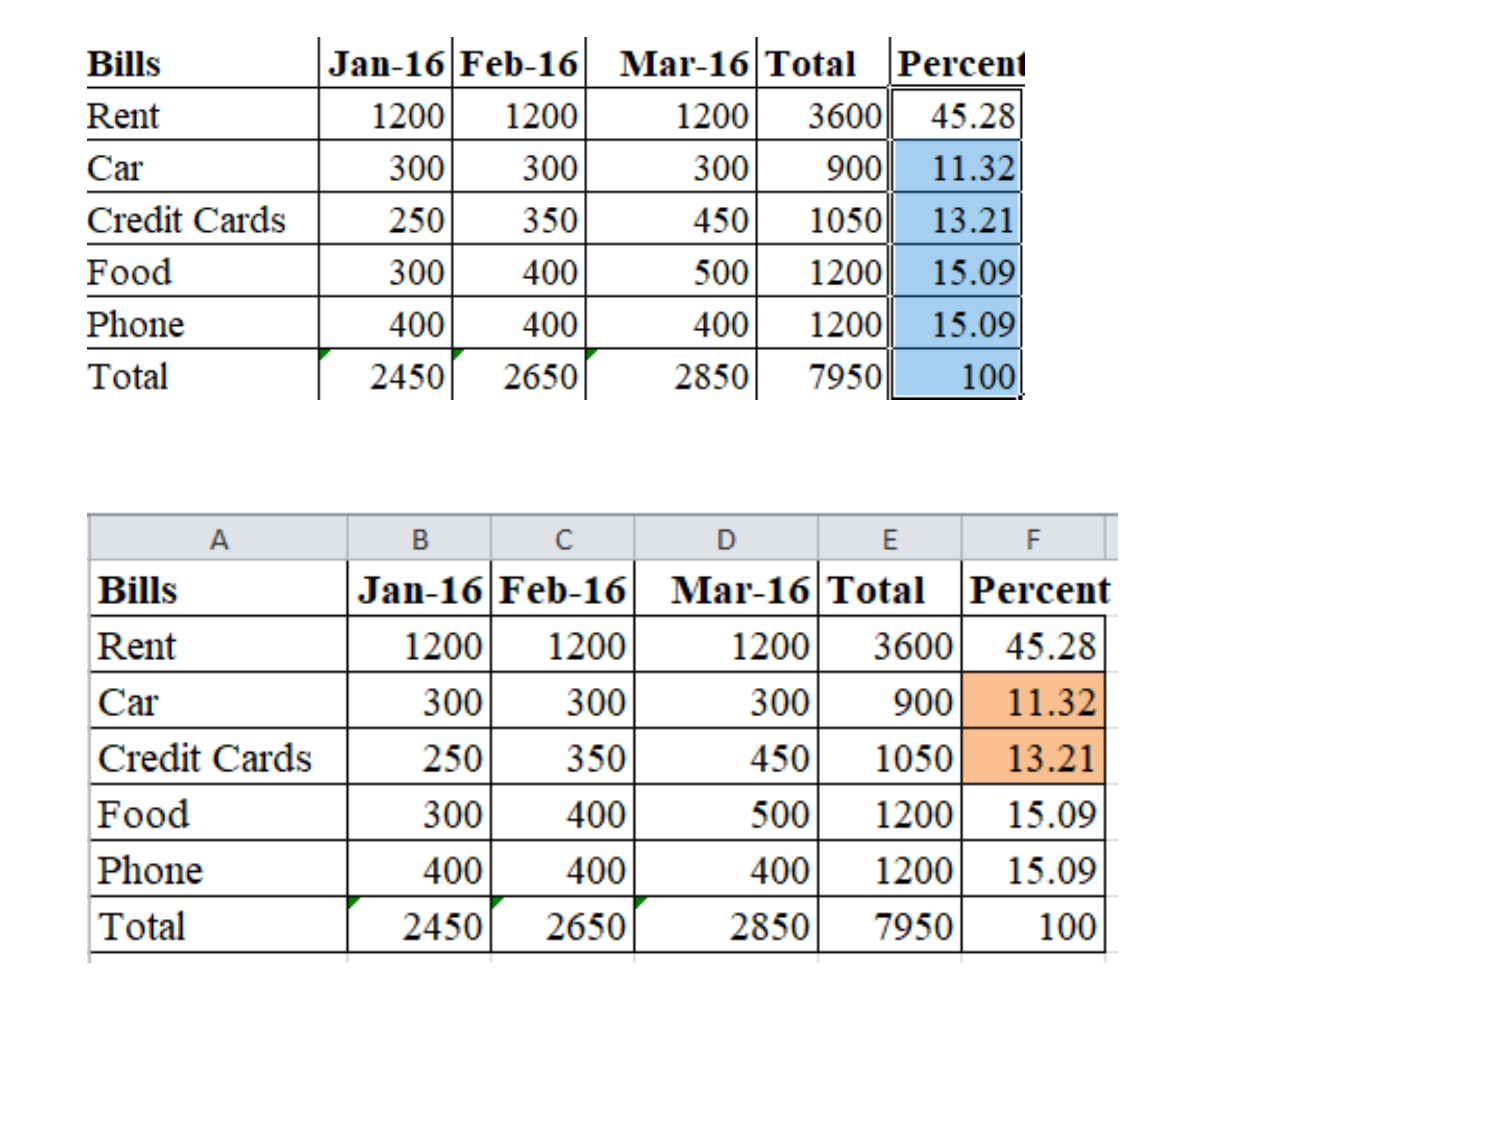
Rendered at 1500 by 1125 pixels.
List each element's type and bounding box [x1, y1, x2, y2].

picture [87, 512, 1118, 963]
picture [87, 37, 1026, 401]
